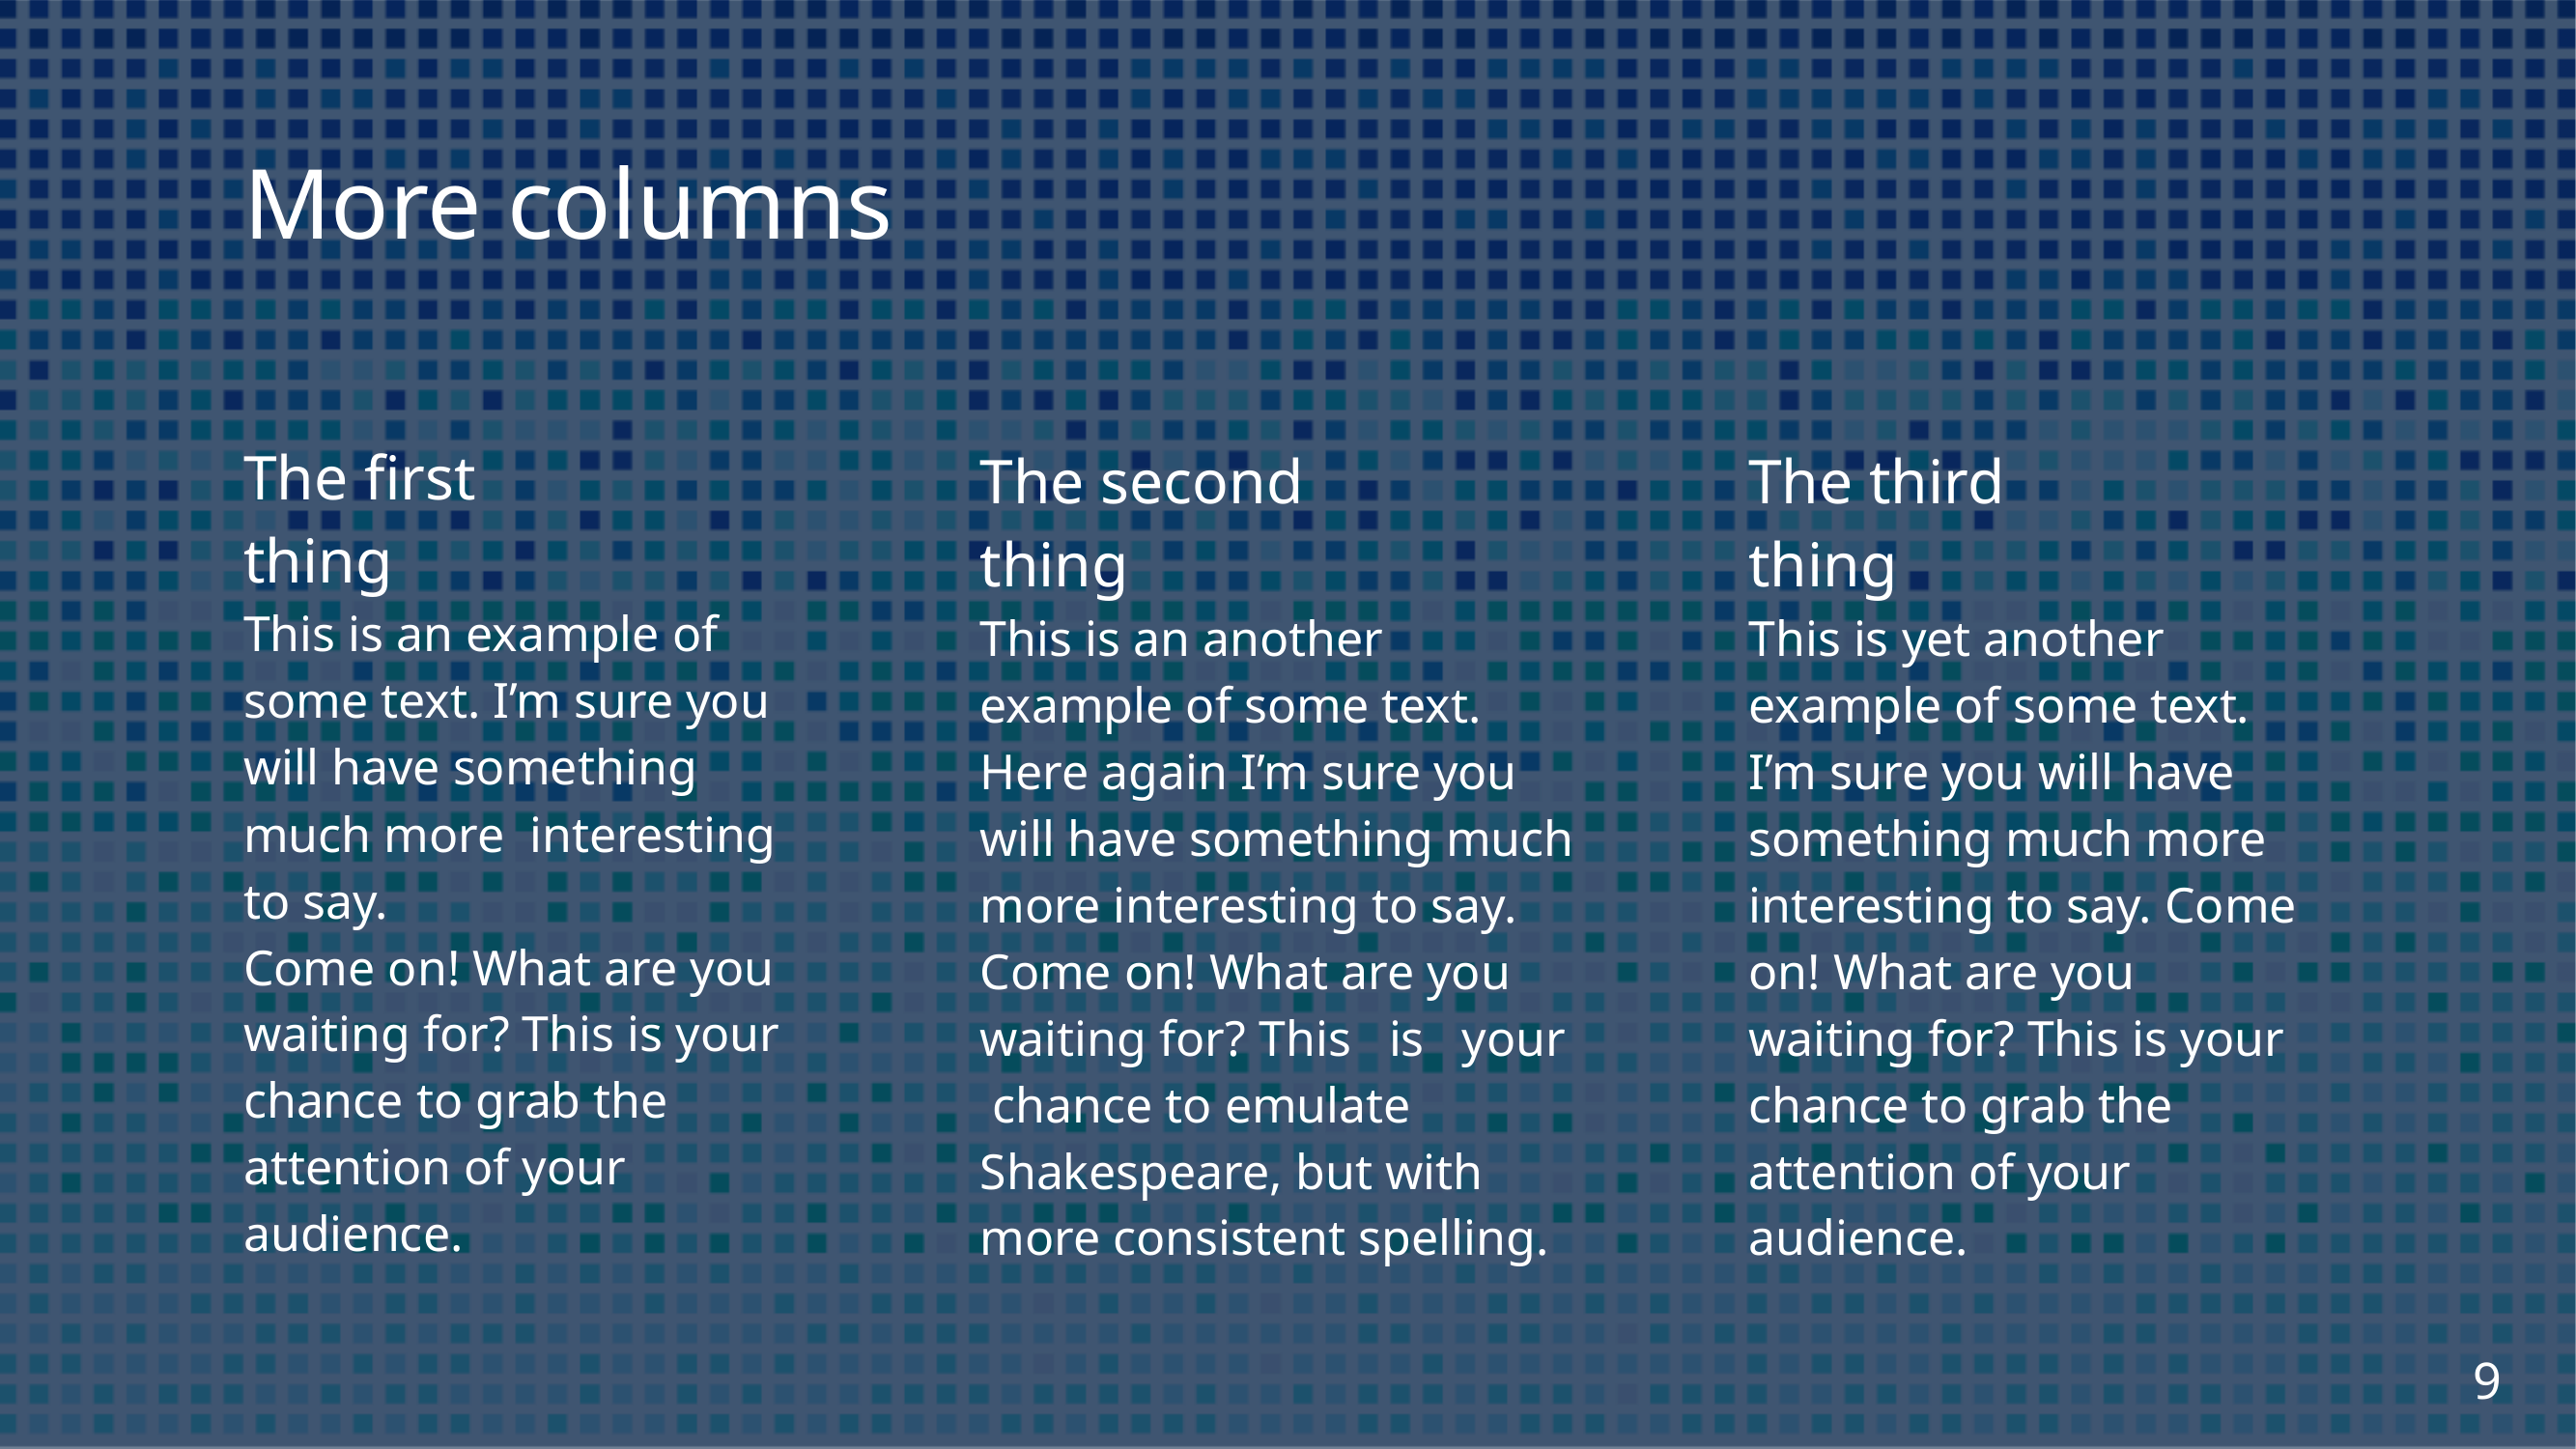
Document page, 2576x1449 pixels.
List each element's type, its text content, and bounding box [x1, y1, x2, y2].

text_box 9 [2473, 1332, 2504, 1417]
text_box The ﬁrst thing This is an example of some text. I’m sure you will have something much more interesting to say. Come on! What are you waiting for? This is your chance to grab the attention of your audience. [243, 428, 821, 1269]
text_box The second thing This is an another example of some text. Here again I’m sure you will have something much more interesting to say. Come on! What are you waiting for? This is your chance to emulate Shakespeare, but with more consistent spelling. [979, 432, 1590, 1273]
text_box The third thing This is yet another example of some text. I’m sure you will have something much more interesting to say. Come on! What are you waiting for? This is your chance to grab the attention of your audience. [1748, 432, 2314, 1273]
text_box More columns [243, 104, 1414, 267]
picture [0, 0, 2576, 1449]
